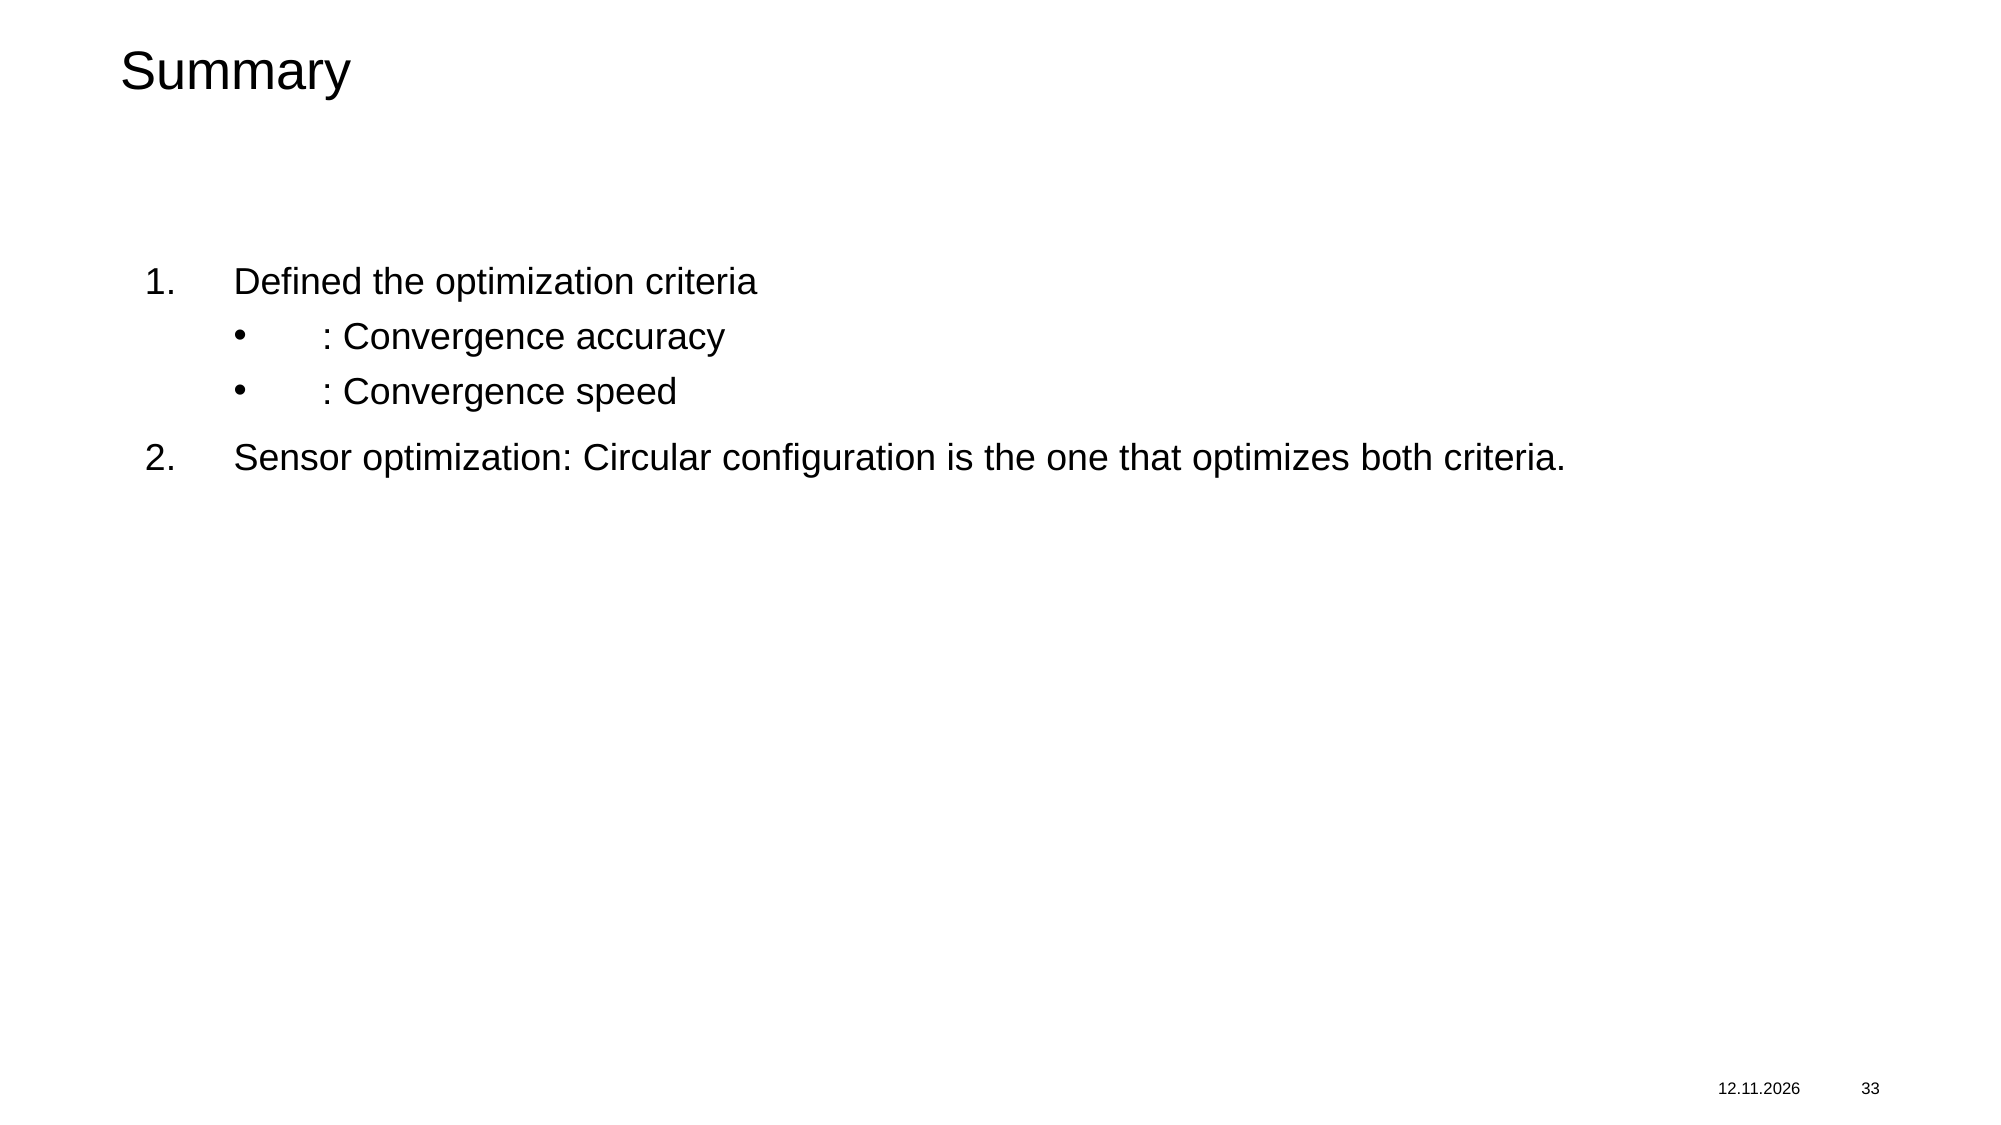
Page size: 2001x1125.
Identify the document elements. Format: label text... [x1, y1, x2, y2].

slide_number 33 [1827, 1069, 1880, 1106]
text_box [145, 256, 1905, 1025]
text_box [120, 231, 1880, 1000]
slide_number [1718, 1069, 1819, 1106]
title Summary [120, 42, 1880, 191]
